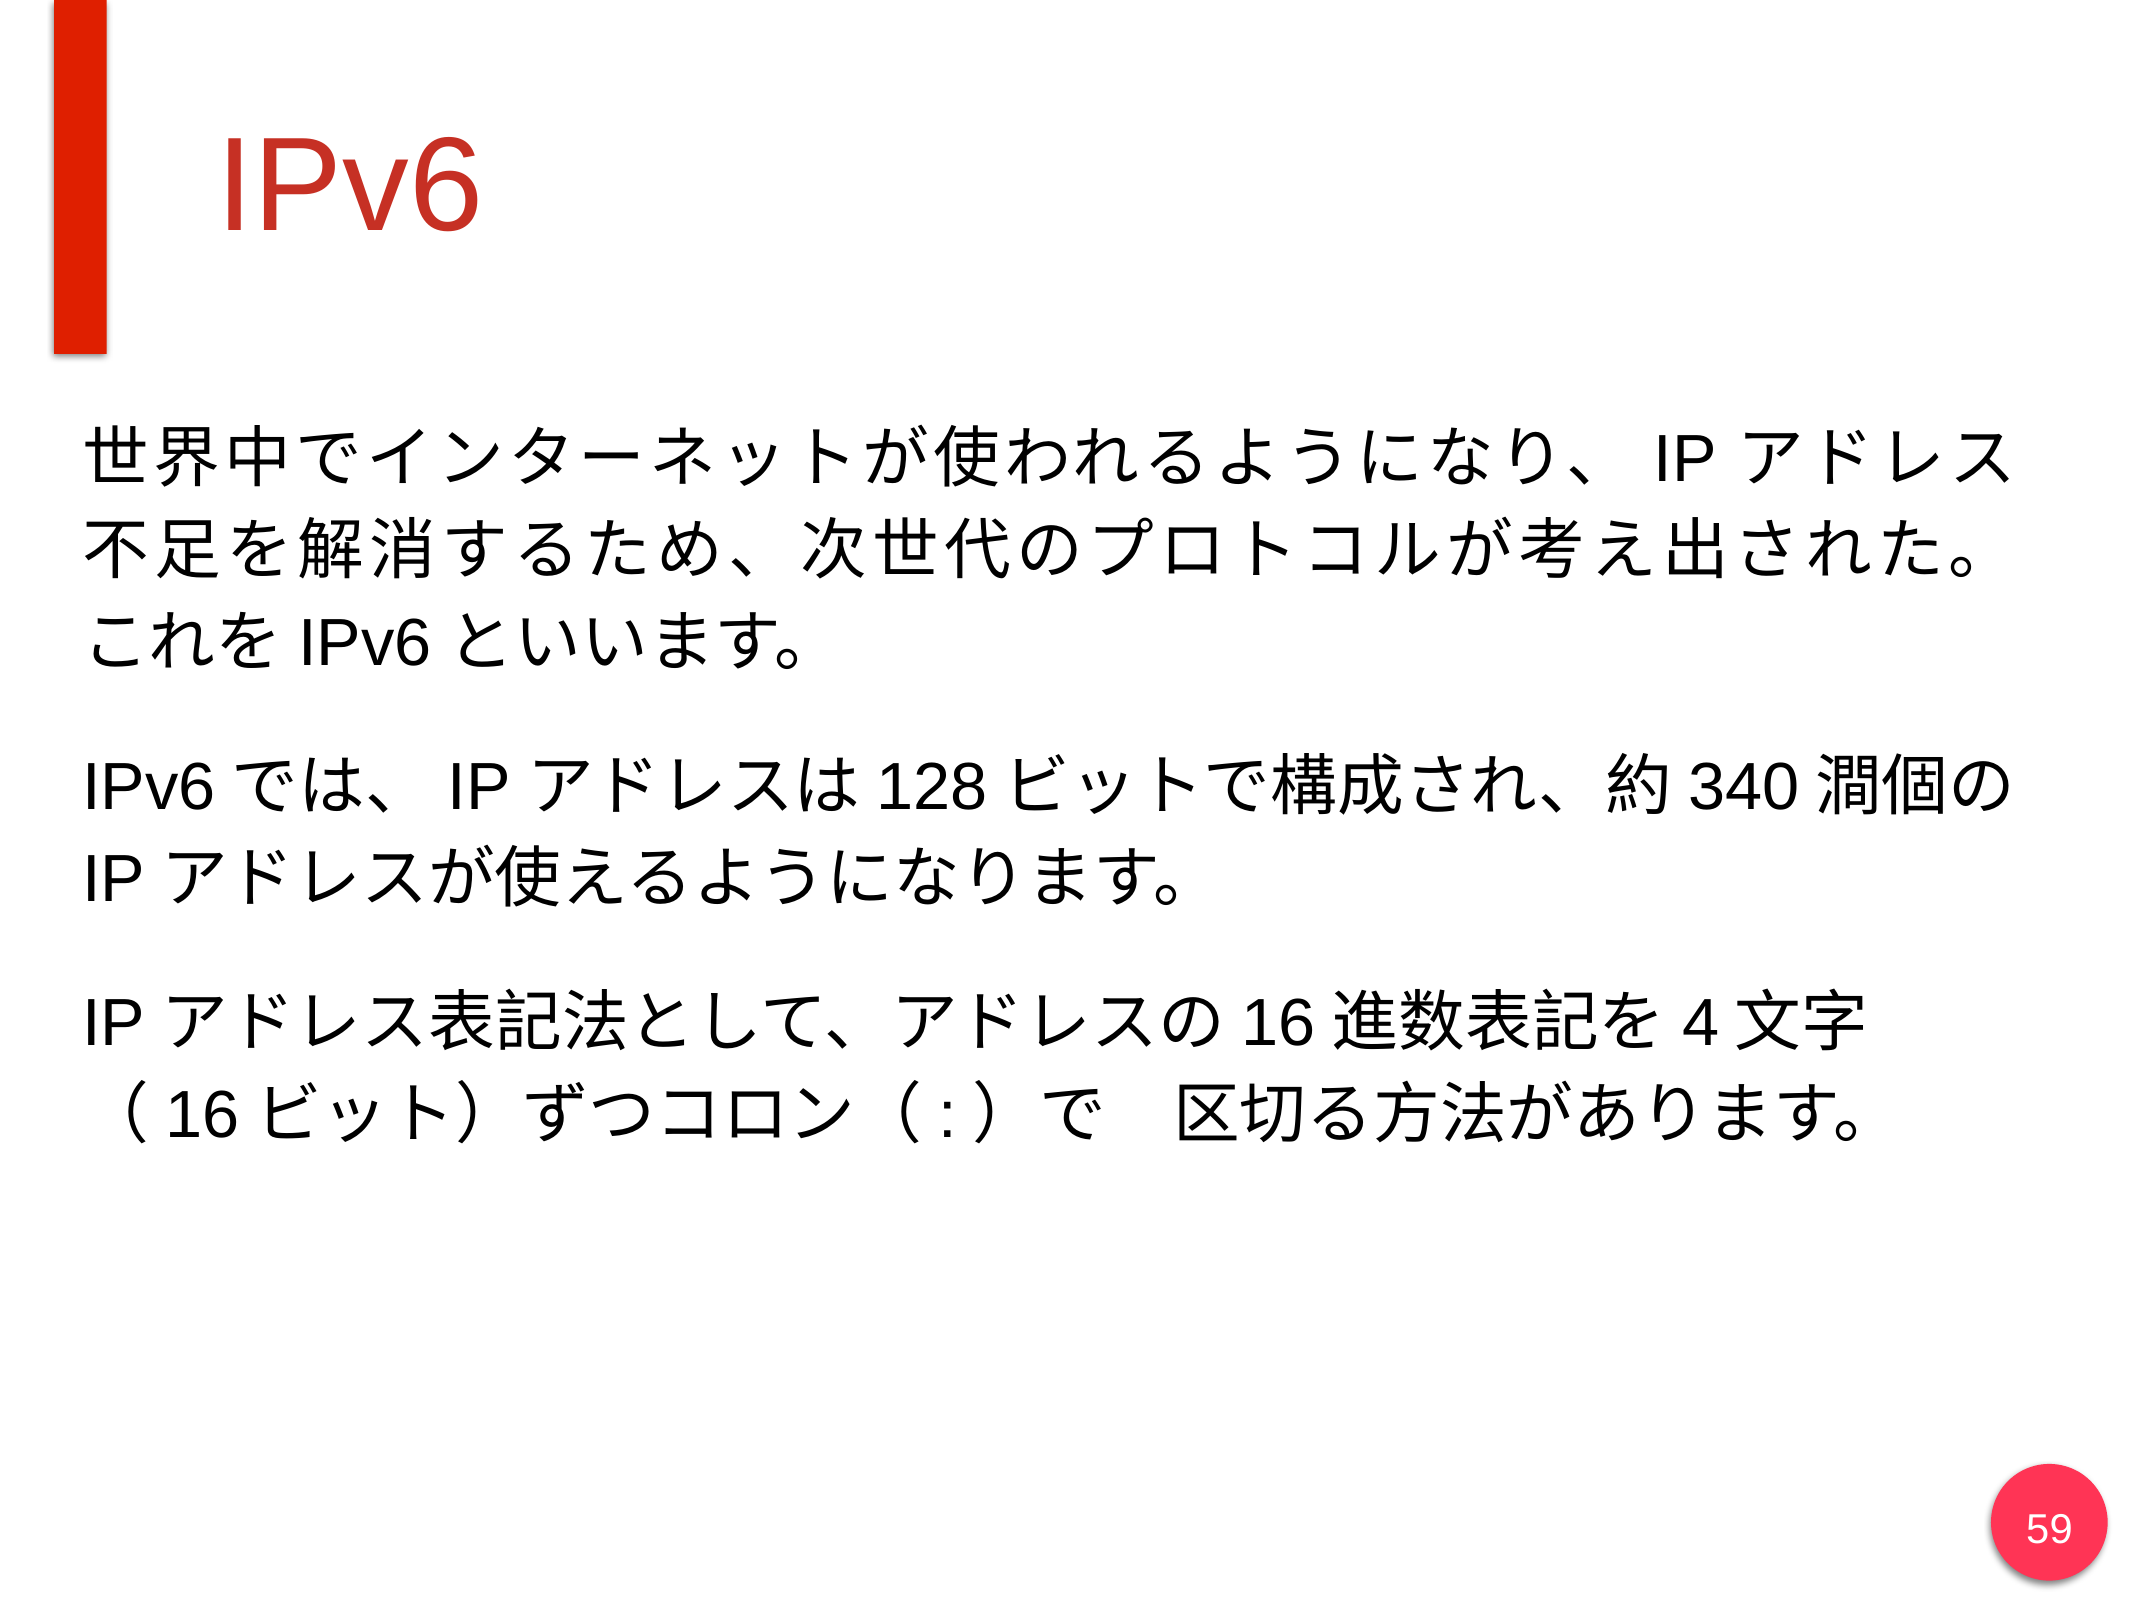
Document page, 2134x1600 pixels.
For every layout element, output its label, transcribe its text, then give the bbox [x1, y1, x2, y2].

slide_number 59 [2012, 1493, 2087, 1600]
text_box 世界中でインターネットが使われるようになり、IPアドレス 不足を解消するため、次世代のプロトコルが考え出された。 これをIPv6といいます。 IPv6では、IPアドレスは128ビットで構成され、約340澗個のIPアドレスが使えるようになります。 IPアドレス表記法として、アドレスの16進数表記を4文字 （16ビット）ずつコロン（:）で 区切る方法があります。 [73, 393, 2030, 1511]
title IPv6 [208, 18, 2030, 336]
